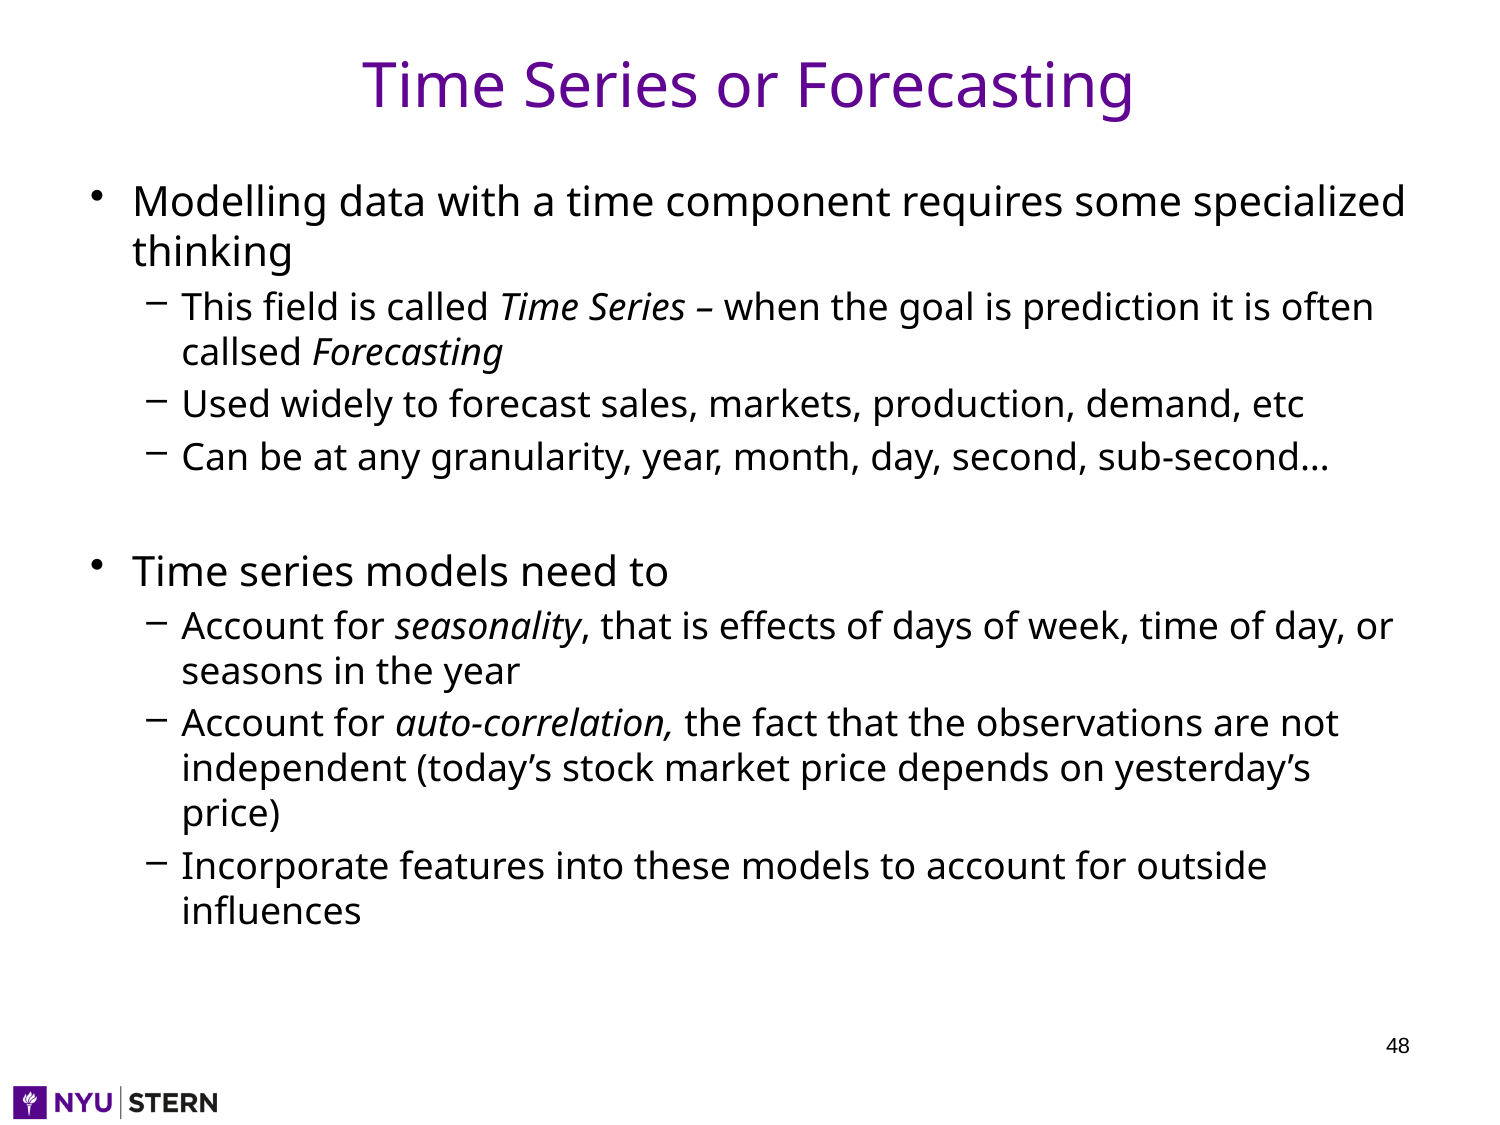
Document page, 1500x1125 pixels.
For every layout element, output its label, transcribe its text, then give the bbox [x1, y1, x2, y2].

title Time Series or Forecasting [75, 22, 1425, 142]
list Modelling data with a time component requires some specialized thinking This field is called Time Series – when the goal is prediction it is often callsed Forecasting Used widely to forecast sales, markets, production, demand, etc Can be at any granularity, year, month, day, second, sub-second… Time series models need to Account for seasonality, that is effects of days of week, time of day, or seasons in the year Account for auto-correlation, the fact that the observations are not independent (today’s stock market price depends on yesterday’s price) Incorporate features into these models to account for outside influences [75, 167, 1425, 958]
slide_number 48 [1074, 1024, 1426, 1103]
picture [0, 1038, 230, 1125]
